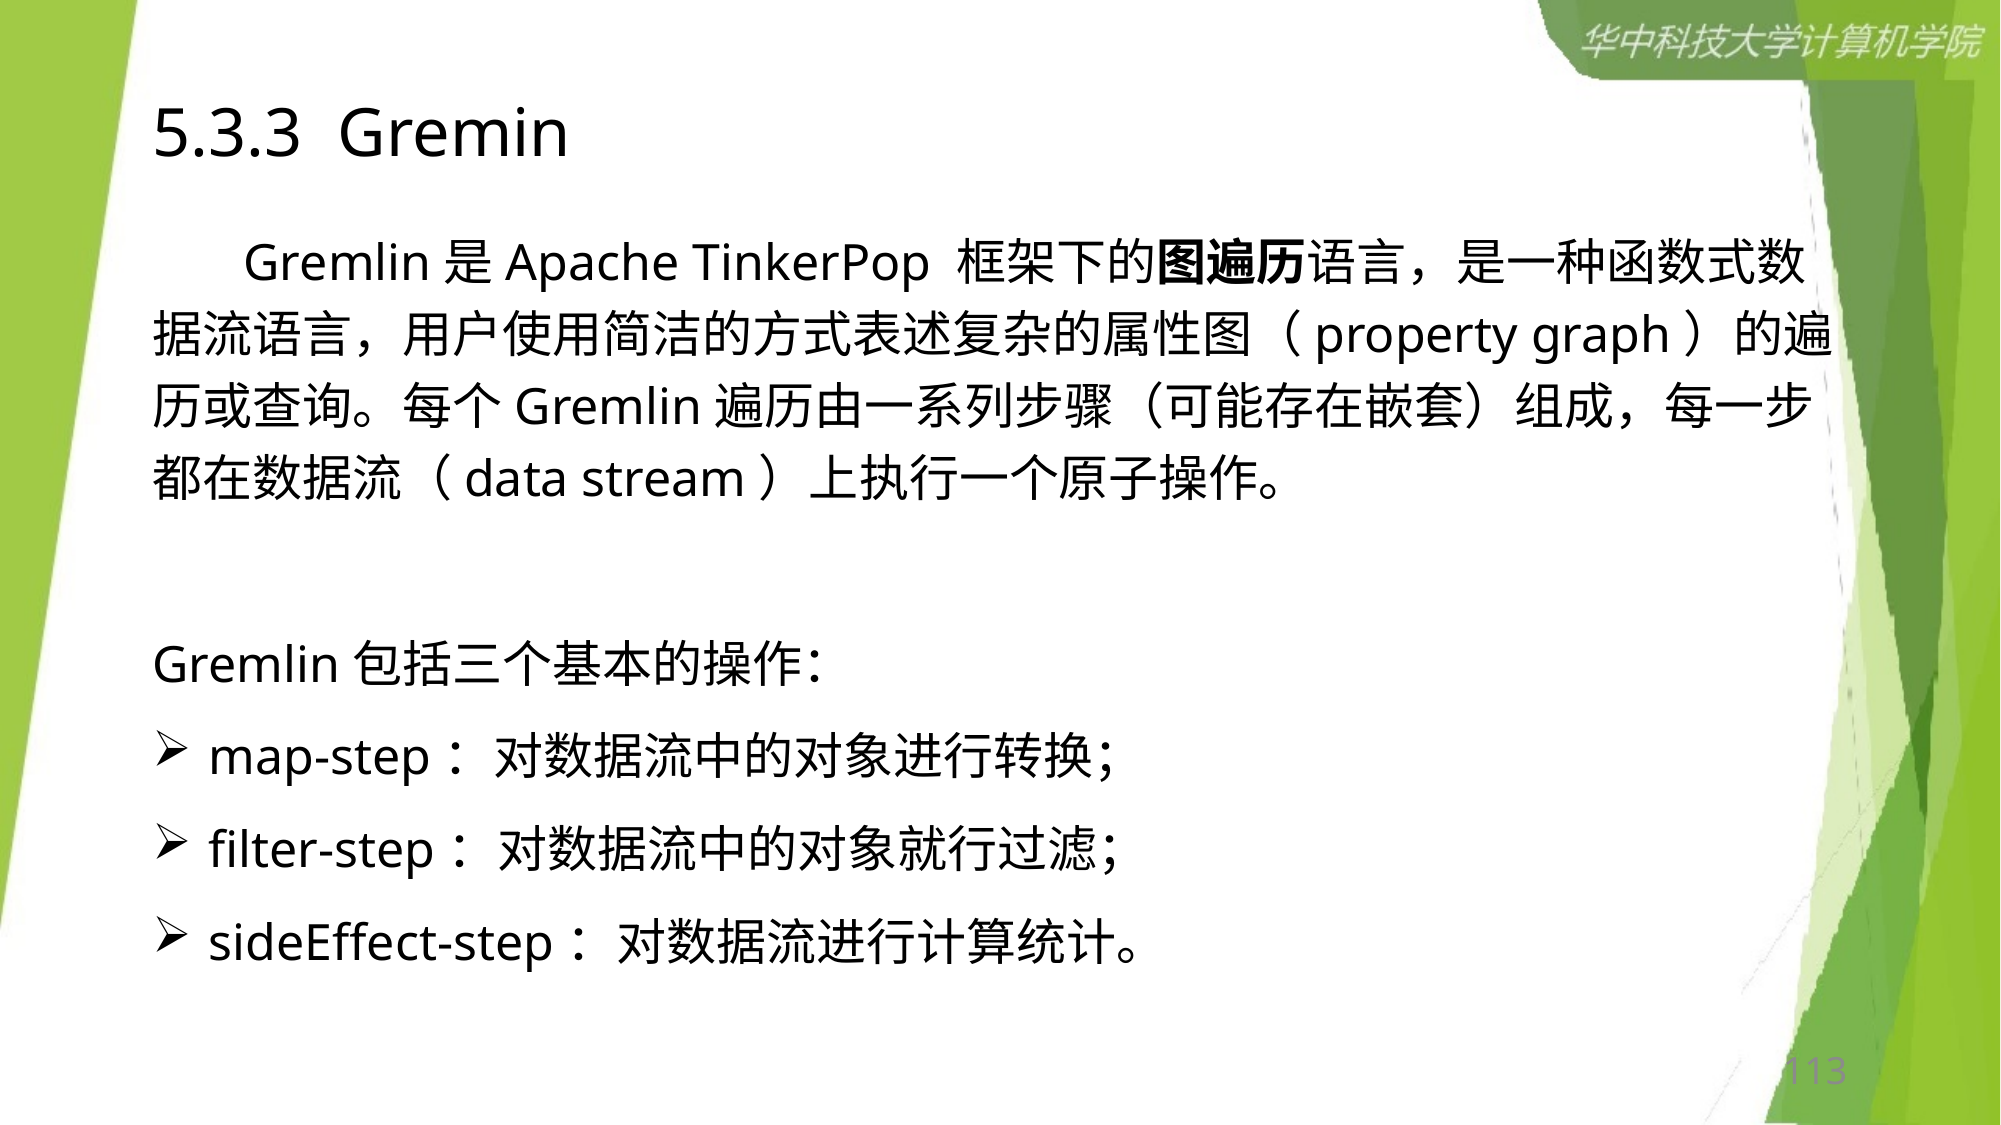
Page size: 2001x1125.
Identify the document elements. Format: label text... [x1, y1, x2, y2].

title 5.3.3 Gremin [137, 59, 1863, 210]
picture [0, 0, 2001, 1125]
list Gremlin是Apache TinkerPop 框架下的图遍历语言，是一种函数式数据流语言，用户使用简洁的方式表述复杂的属性图（property graph）的遍历或查询。每个Gremlin遍历由一系列步骤（可能存在嵌套）组成，每一步都在数据流（data stream）上执行一个原子操作。 Gremlin包括三个基本的操作： map-step：对数据流中的对象进行转换； filter-step：对数据流中的对象就行过滤； sideEffect-step：对数据流进行计算统计。 [137, 210, 1863, 1001]
slide_number 113 [1412, 1042, 1863, 1103]
